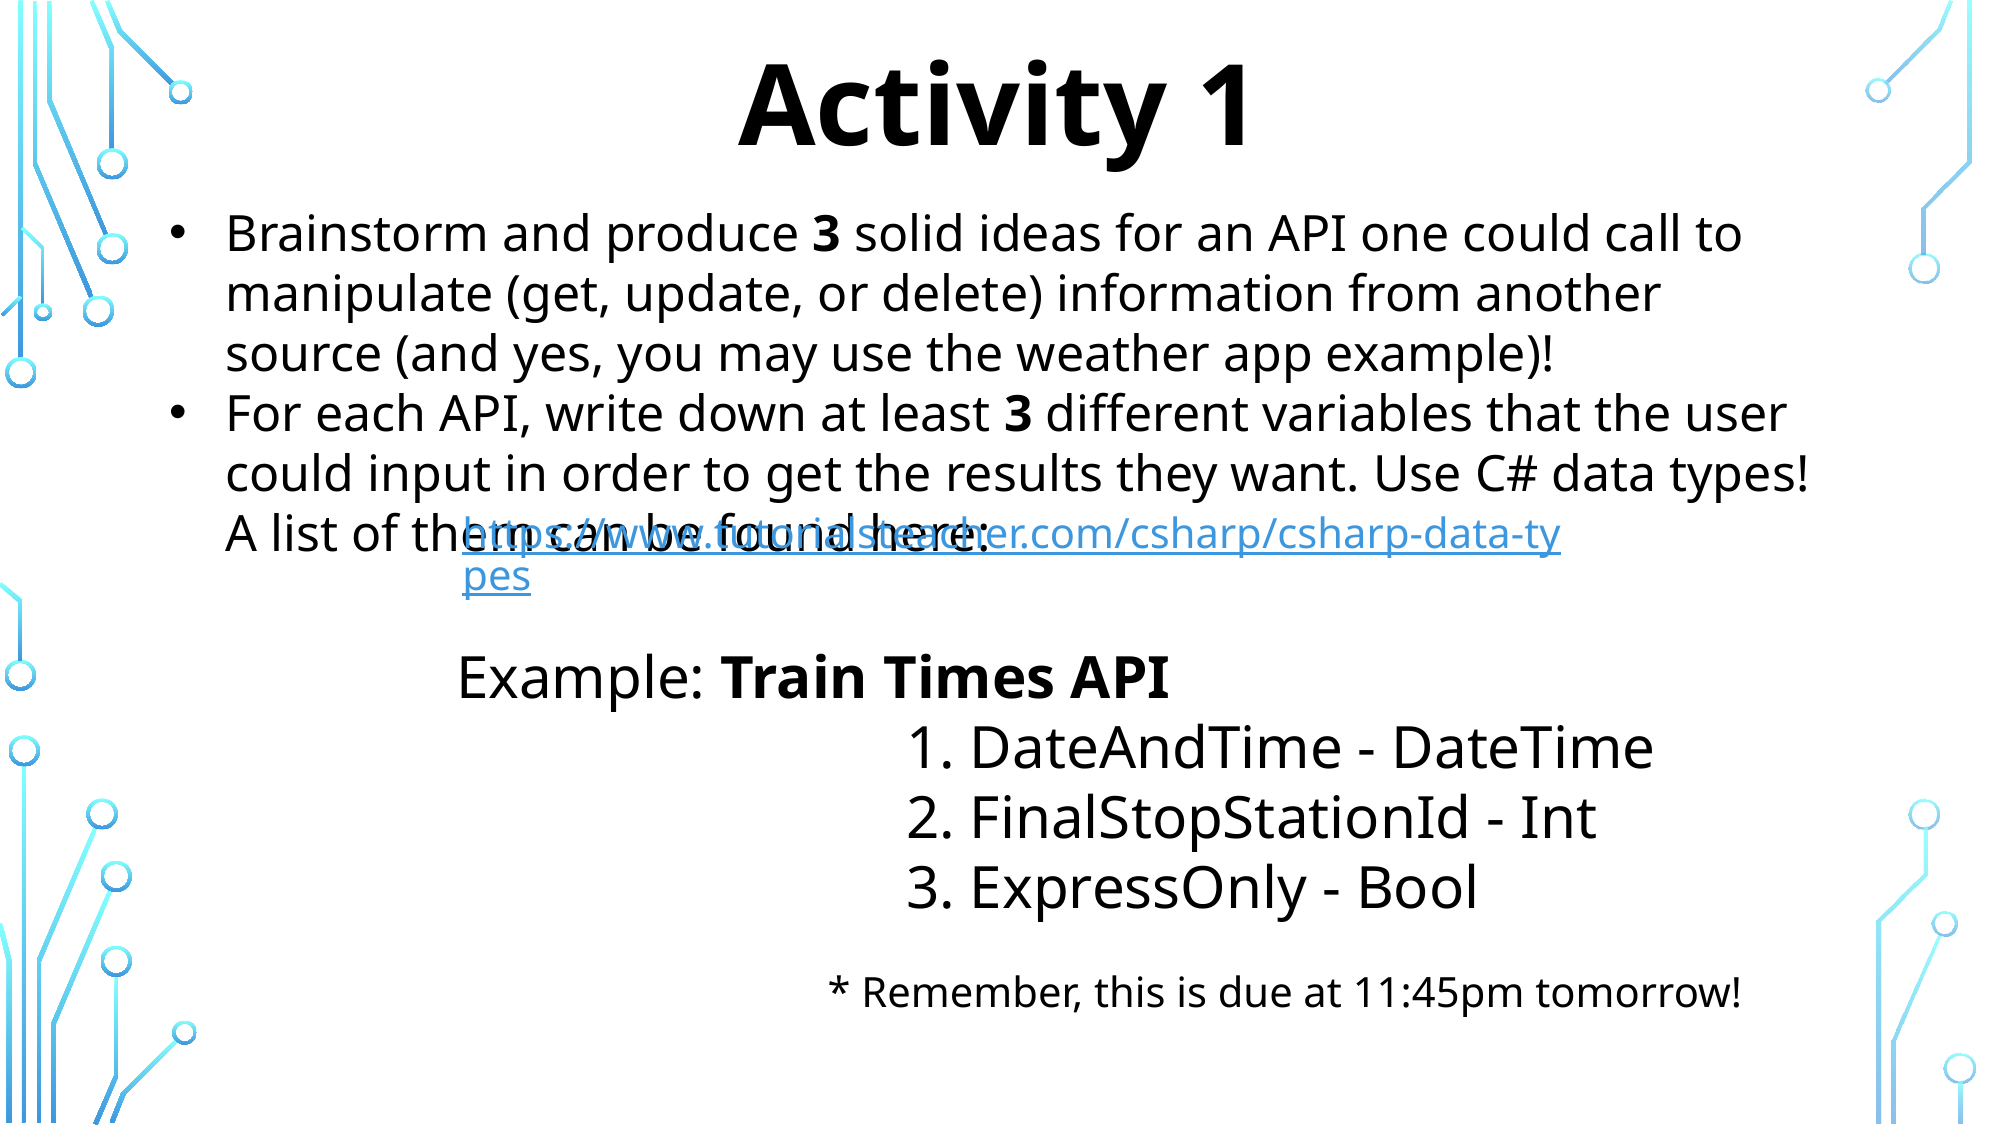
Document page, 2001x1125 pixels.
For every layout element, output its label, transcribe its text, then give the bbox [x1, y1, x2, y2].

text_box * Remember, this is due at 11:45pm tomorrow! [813, 958, 1758, 1024]
text_box https://www.tutorialsteacher.com/csharp/csharp-data-types [447, 499, 1576, 571]
text_box Example: Train Times API 1. DateAndTime - DateTime 2. FinalStopStationId - Int 3. ExpressOnly - Bool [441, 633, 1945, 928]
text_box Activity 1 [723, 25, 1277, 176]
text_box Brainstorm and produce 3 solid ideas for an API one could call to manipulate (get, update, or delete) information from another source (and yes, you may use the weather app example)! For each API, write down at least 3 different variables that the user could input in order to get the results they want. Use C# data types! A list of them can be found here: [154, 193, 1846, 569]
